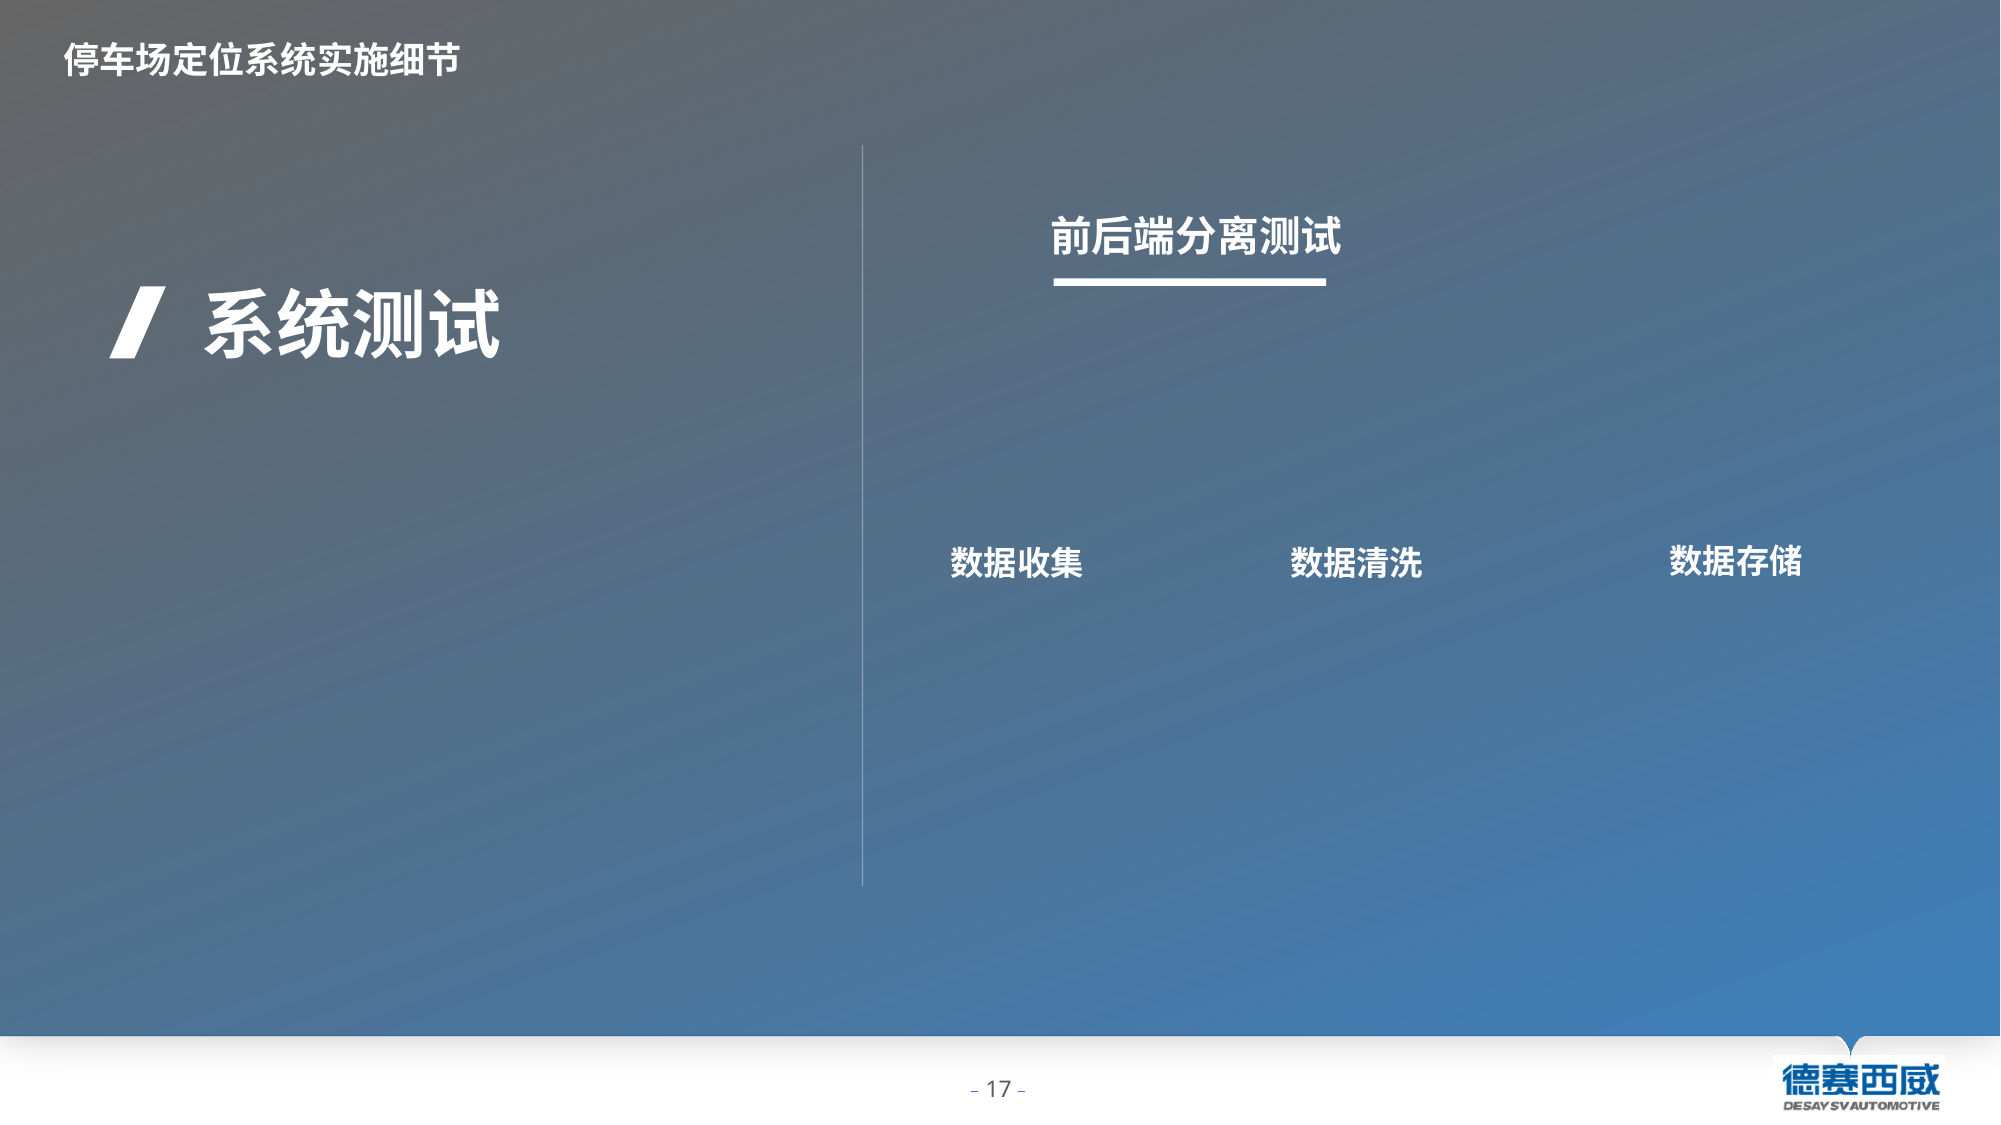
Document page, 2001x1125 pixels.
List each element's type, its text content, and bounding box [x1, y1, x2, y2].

text_box [1053, 277, 1327, 287]
text_box 数据收集 [936, 534, 1169, 590]
text_box [0, 0, 2000, 1058]
list 停车场定位系统实施细节 [48, 34, 759, 89]
text_box 数据清洗 [1275, 534, 1508, 590]
text_box 前后端分离测试 [1035, 201, 1563, 267]
picture [1773, 1055, 1945, 1121]
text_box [109, 270, 739, 424]
text_box 数据存储 [1654, 533, 1887, 588]
